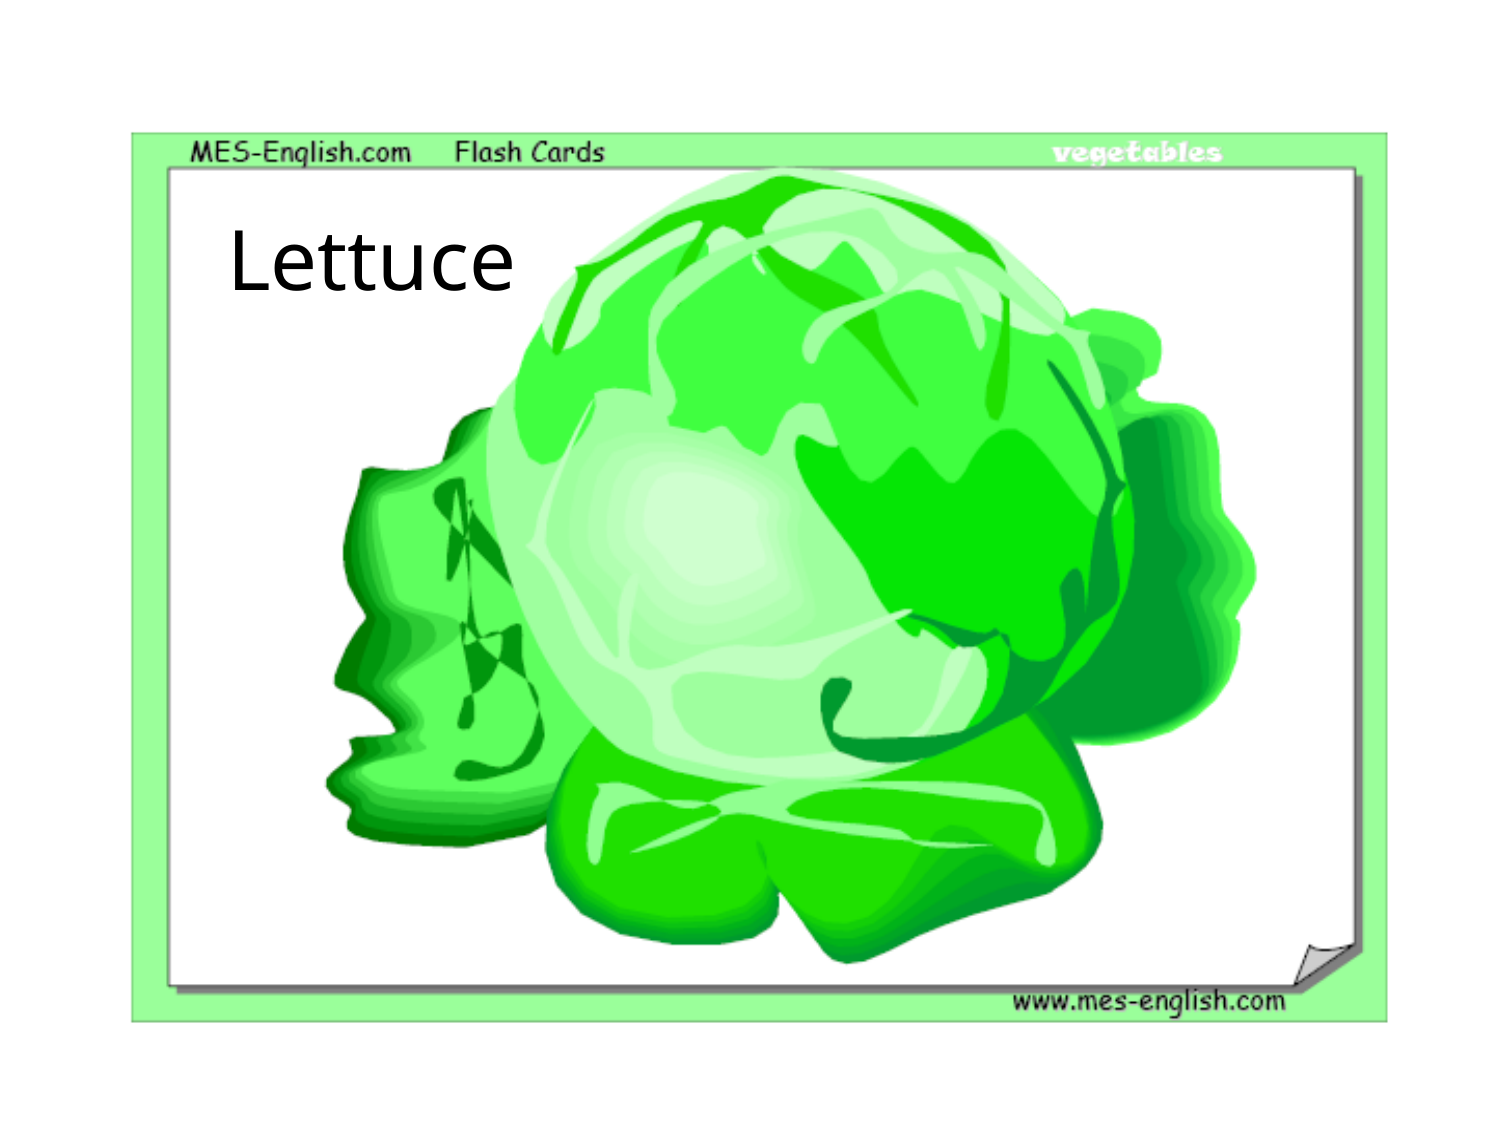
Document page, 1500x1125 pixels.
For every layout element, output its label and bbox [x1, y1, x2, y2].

picture [108, 112, 1413, 1043]
